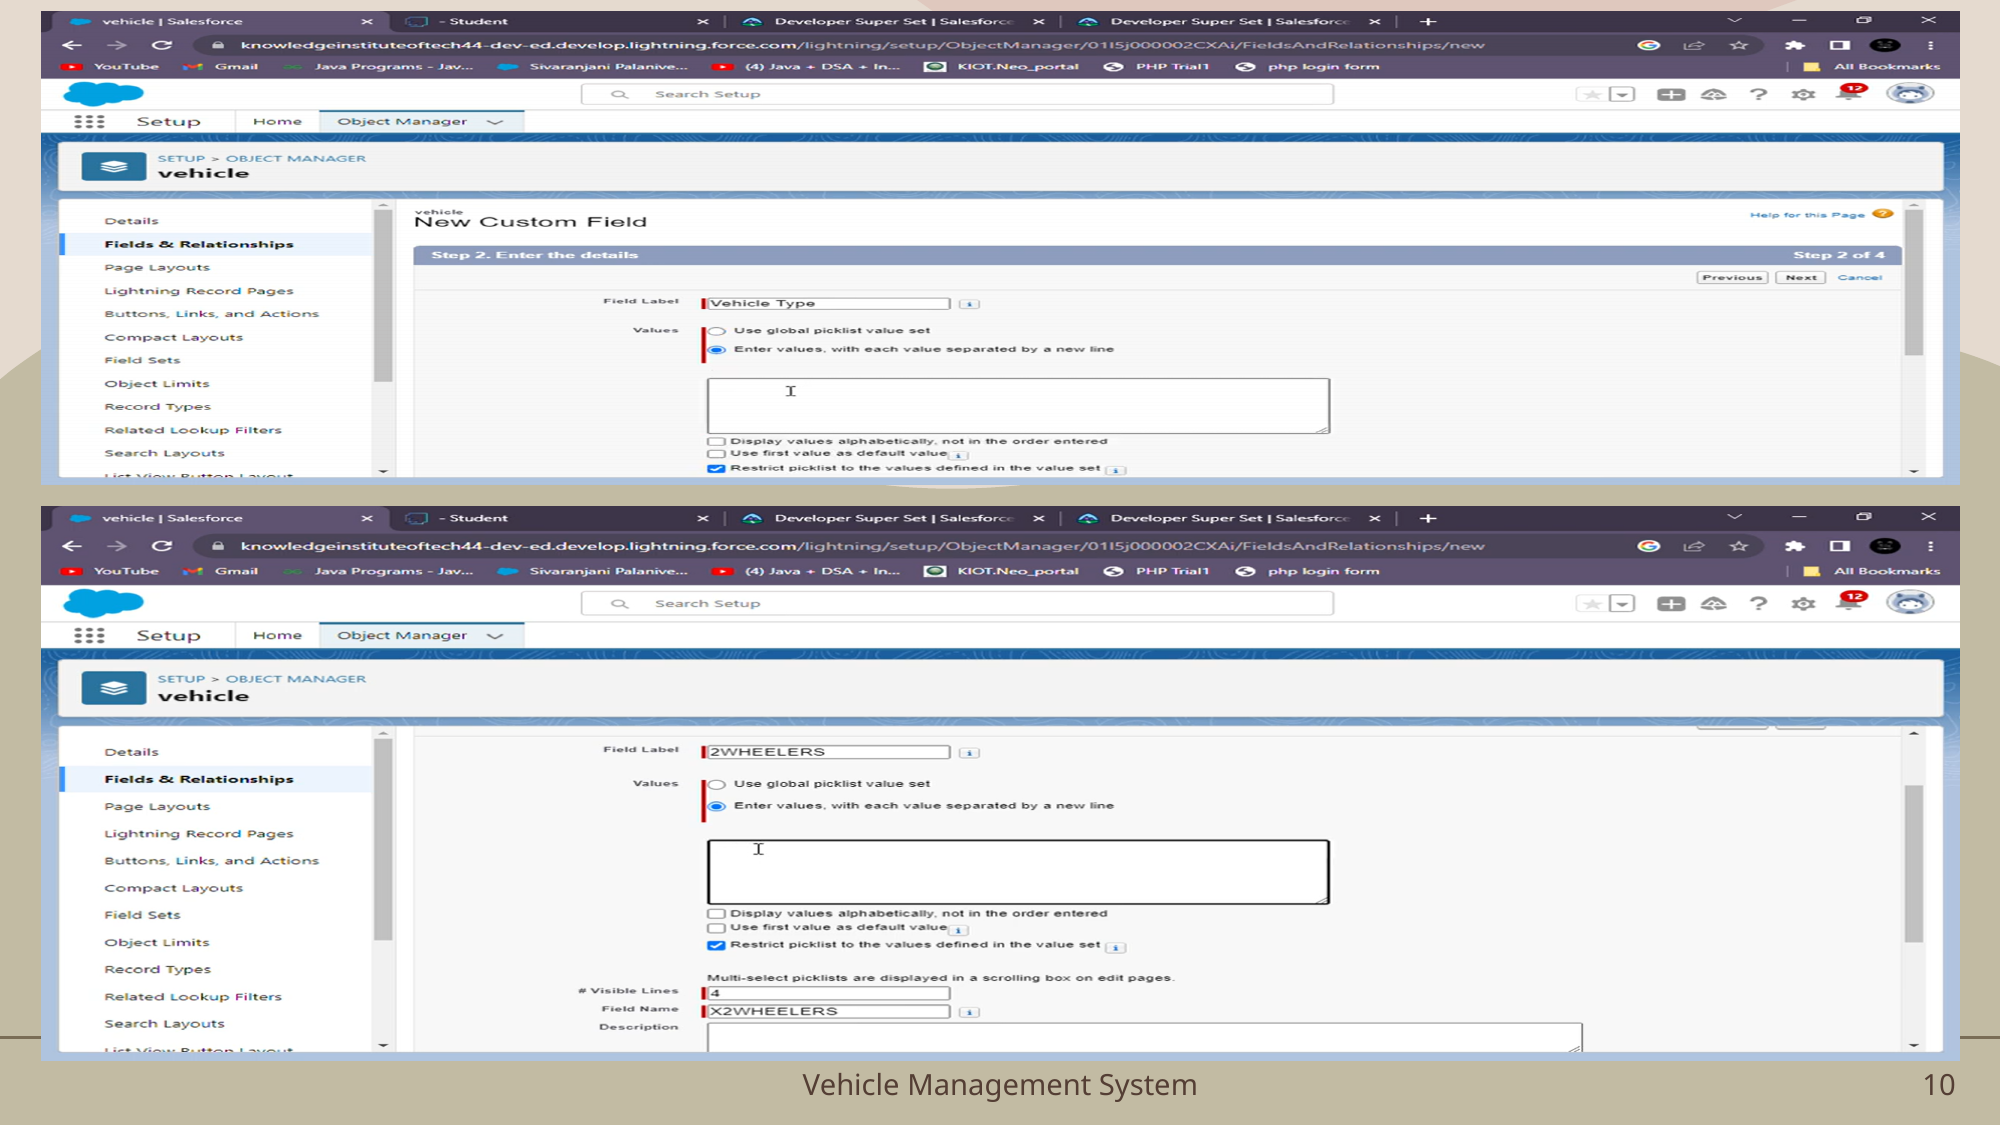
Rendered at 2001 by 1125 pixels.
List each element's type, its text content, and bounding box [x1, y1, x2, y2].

picture [41, 506, 1960, 1061]
picture [41, 11, 1960, 485]
slide_number 10 [1808, 1060, 1971, 1112]
footer Vehicle Management System [718, 1061, 1283, 1112]
